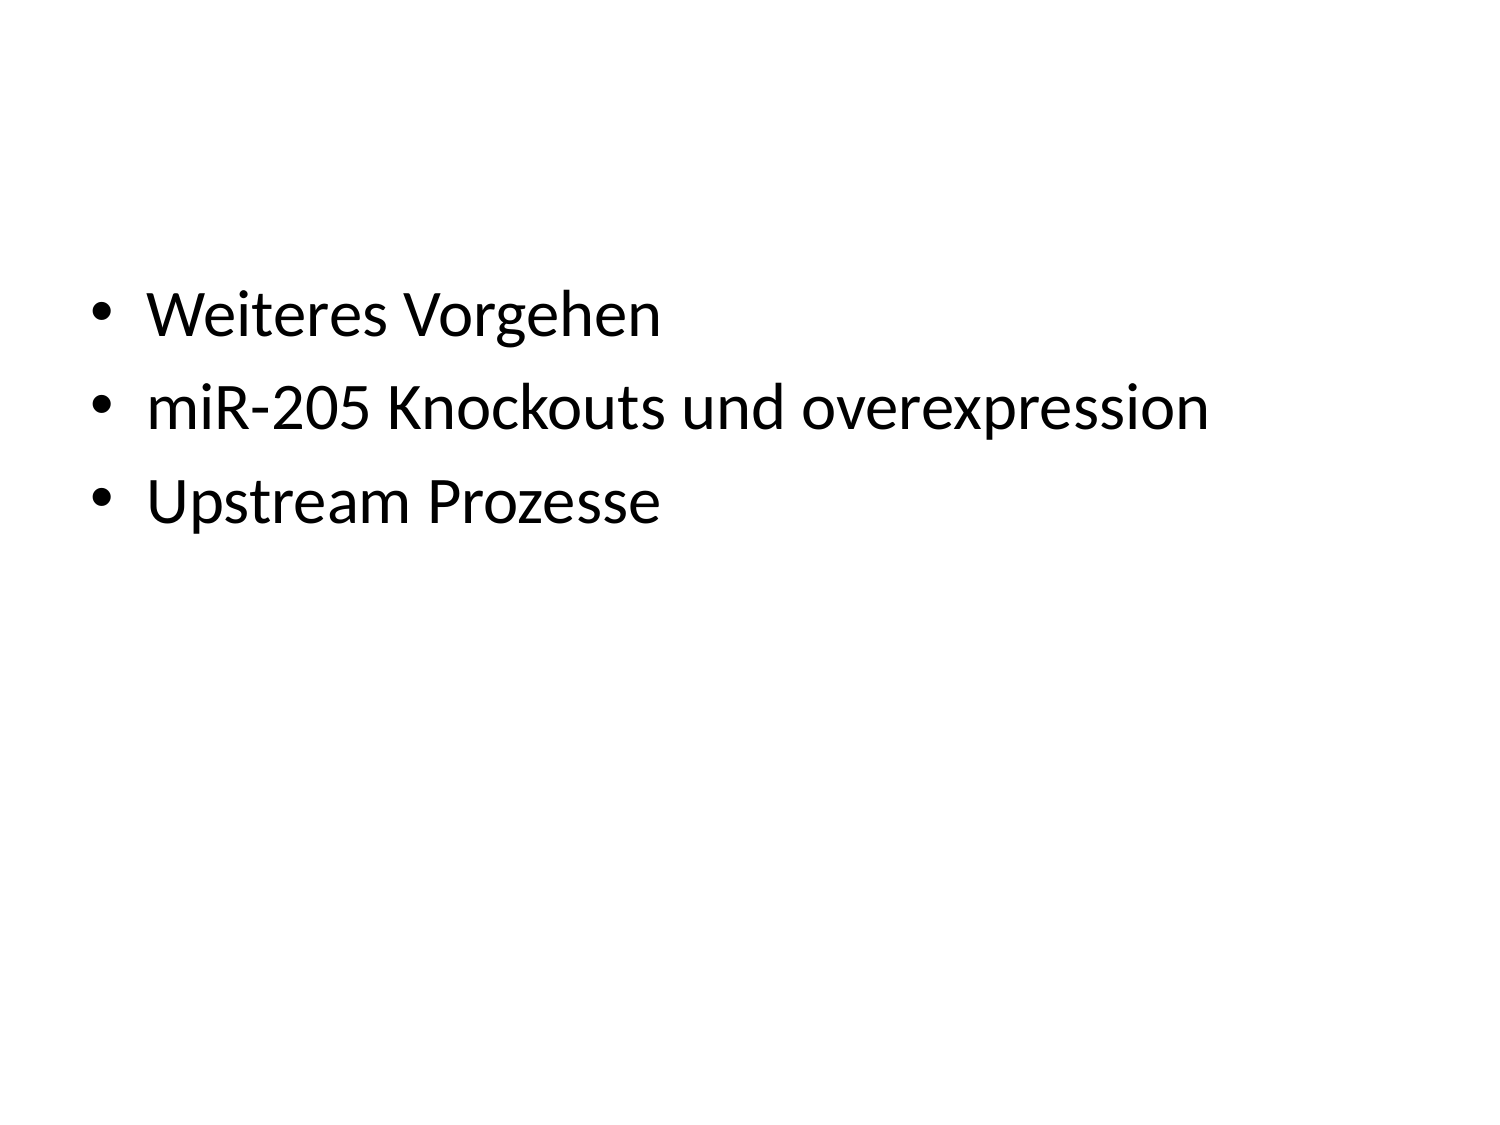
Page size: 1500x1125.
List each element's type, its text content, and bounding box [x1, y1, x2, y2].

list Weiteres Vorgehen miR-205 Knockouts und overexpression Upstream Prozesse [75, 262, 1425, 1005]
